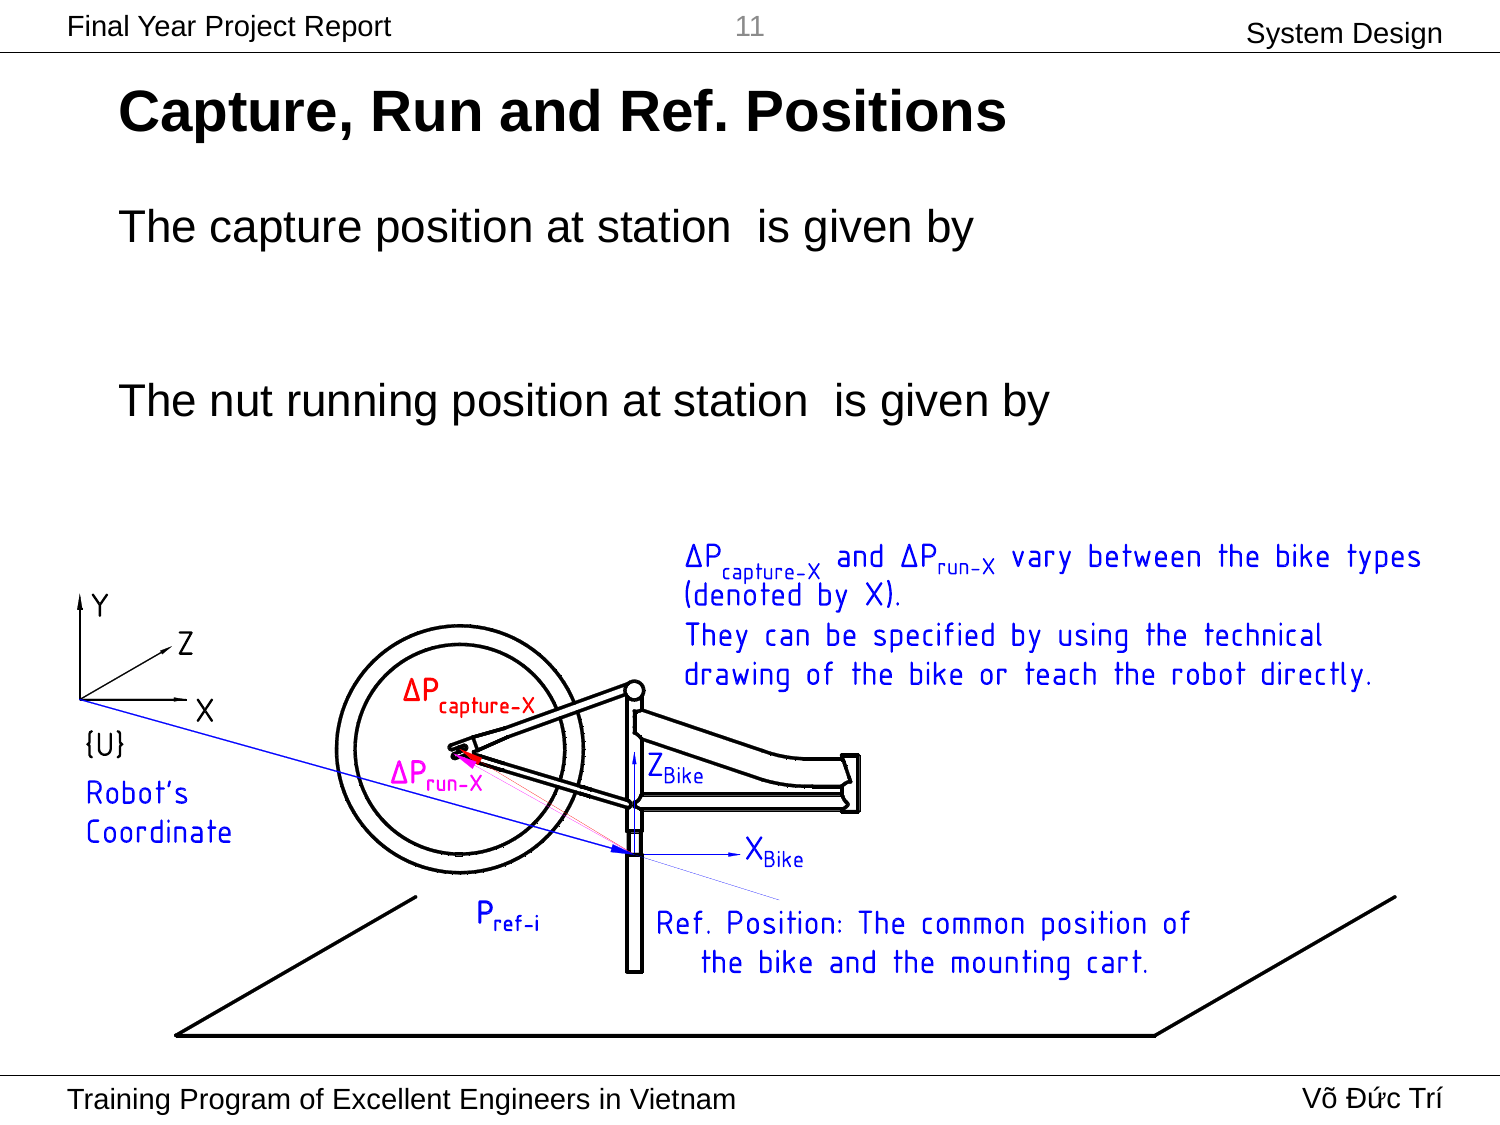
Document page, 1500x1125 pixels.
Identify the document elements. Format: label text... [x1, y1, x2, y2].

slide_number 11 [686, 0, 814, 49]
list System Design [837, 0, 1459, 50]
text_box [74, 442, 1426, 1125]
title Capture, Run and Ref. Positions [103, 75, 1397, 150]
